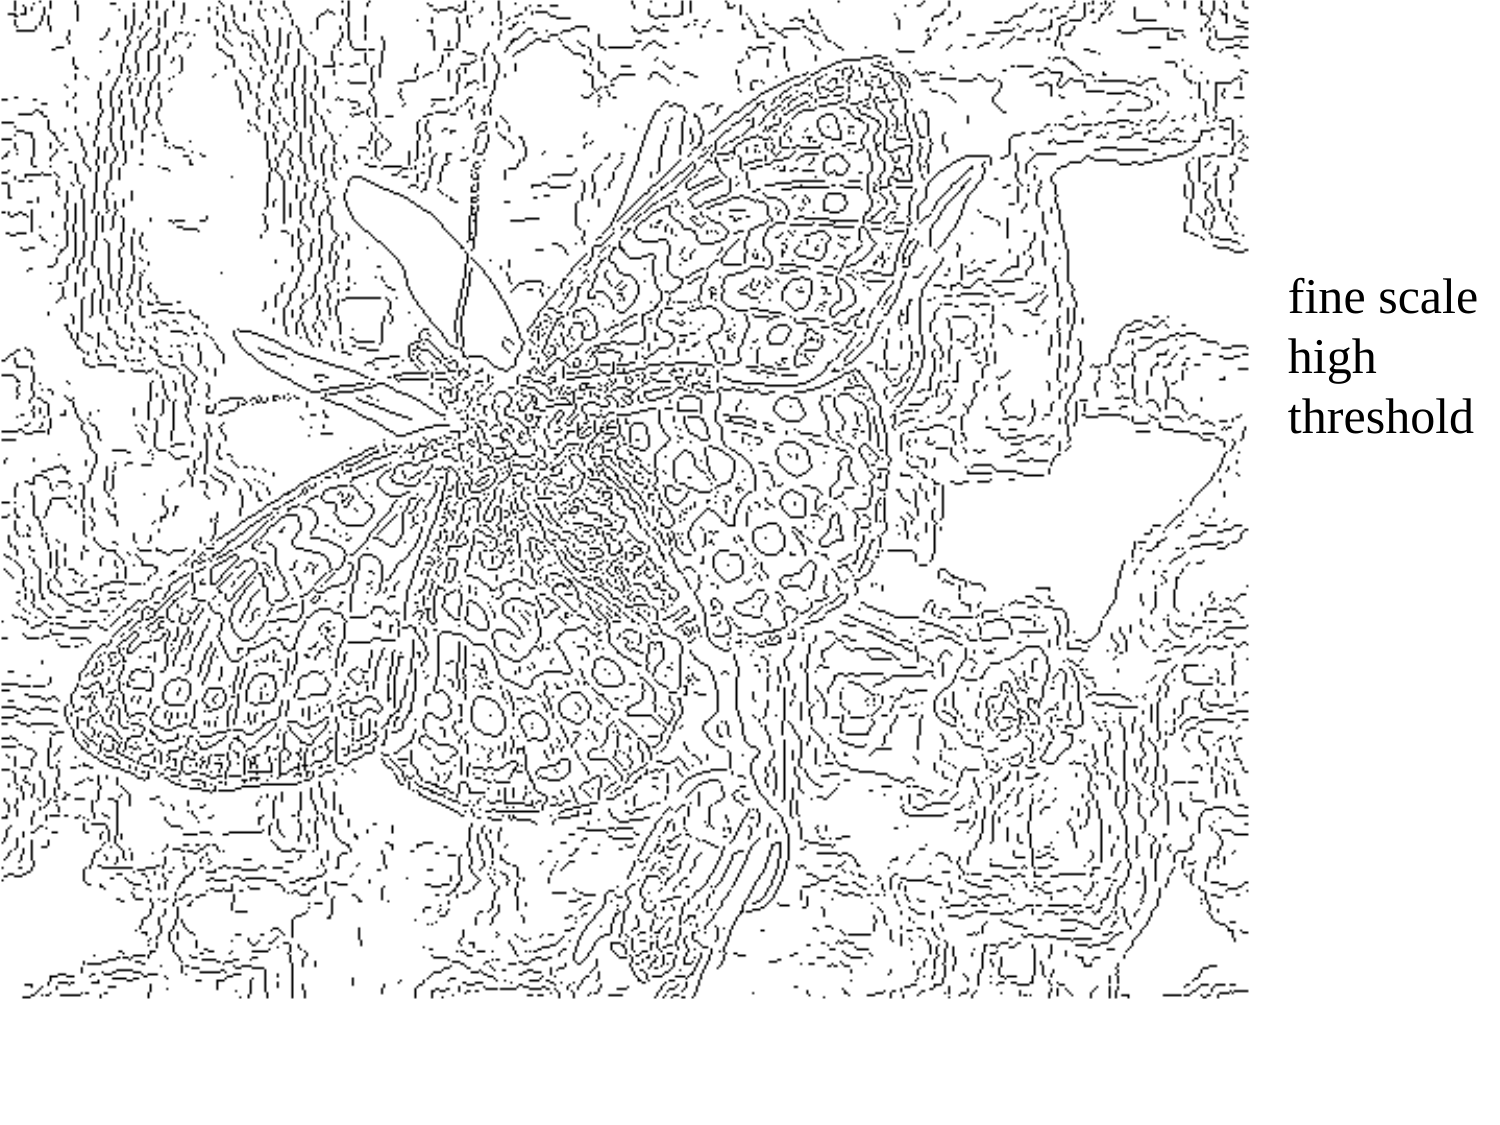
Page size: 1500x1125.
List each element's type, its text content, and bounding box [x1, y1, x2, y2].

picture [0, 0, 1251, 1001]
text_box fine scale high threshold [1272, 256, 1494, 452]
